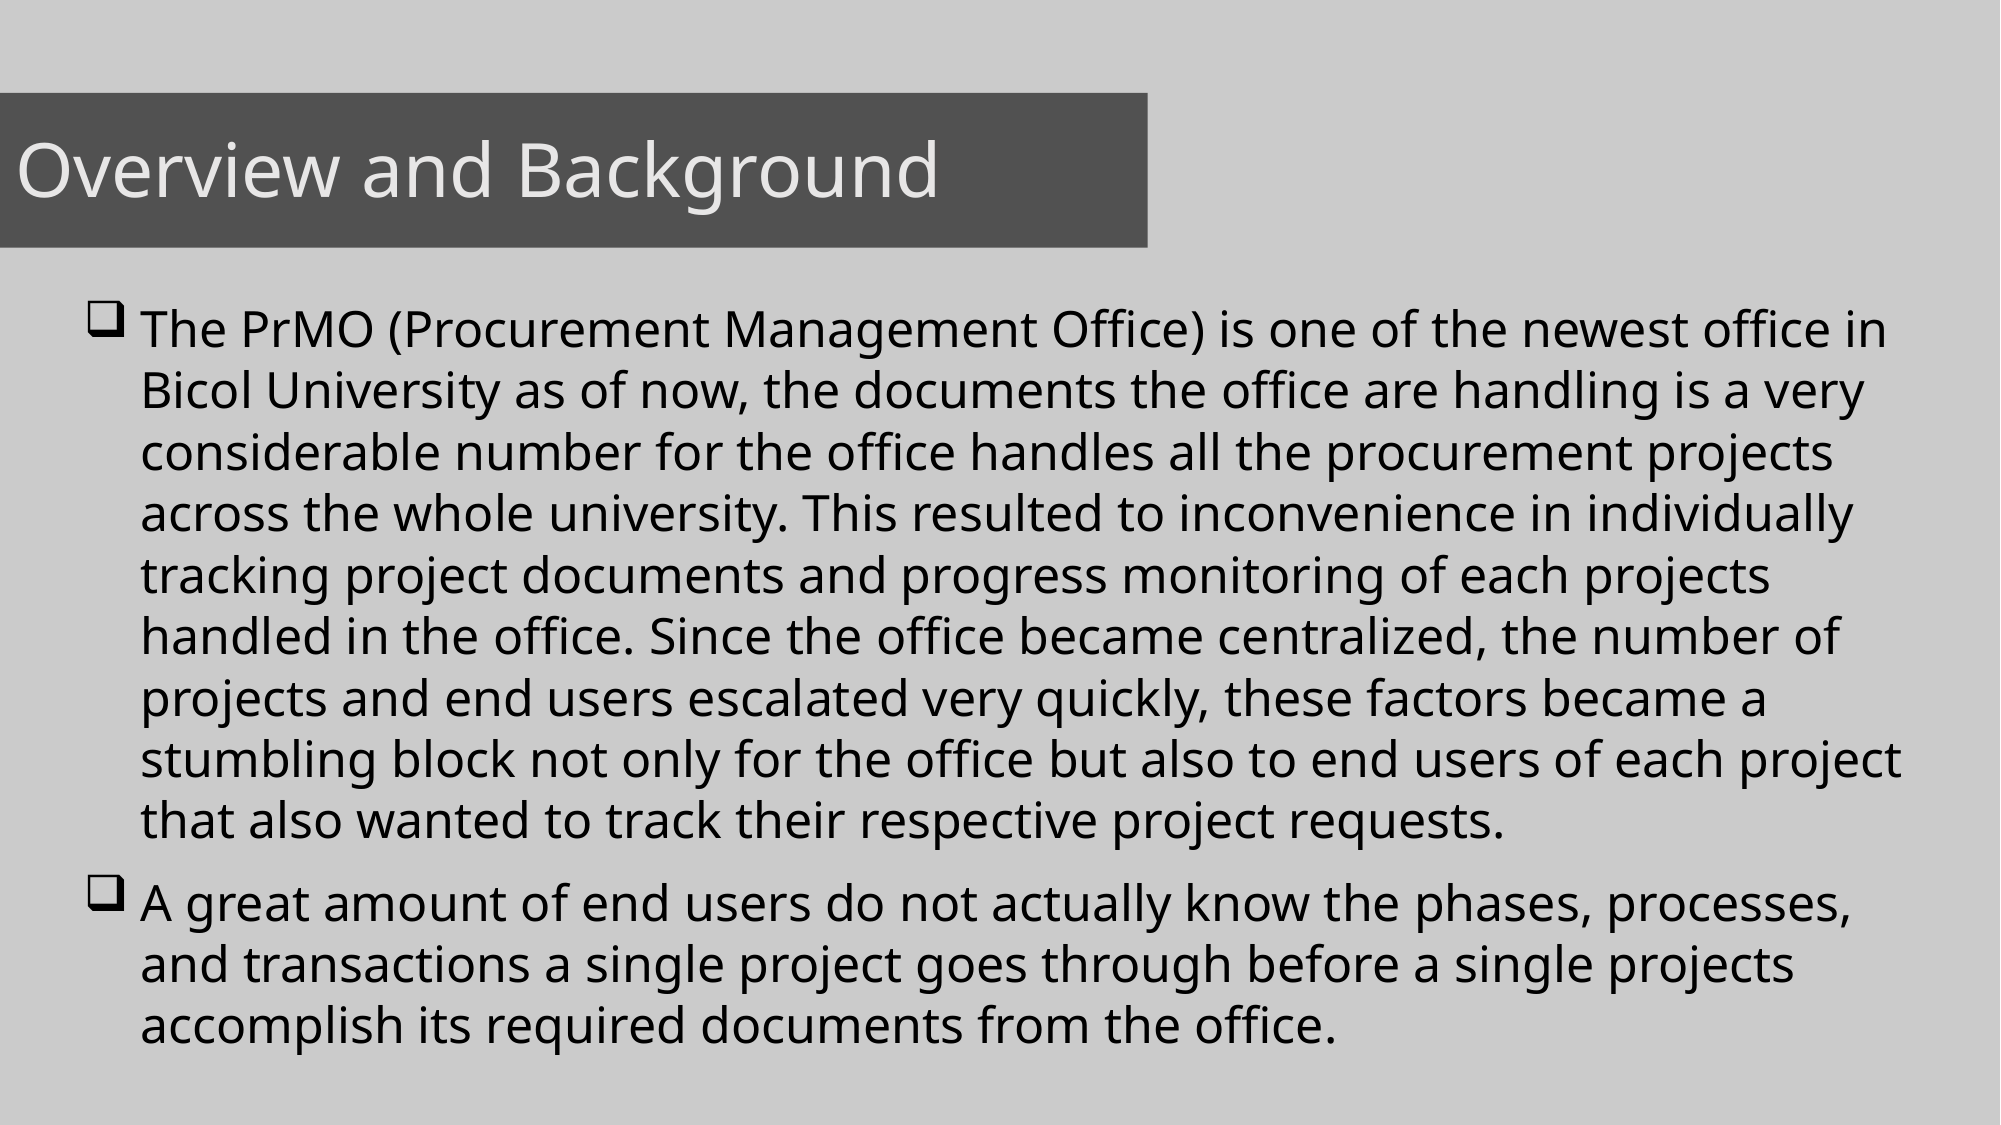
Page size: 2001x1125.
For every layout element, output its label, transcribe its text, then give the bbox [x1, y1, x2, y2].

text_box Overview and Background [0, 92, 1148, 248]
subtitle The PrMO (Procurement Management Office) is one of the newest office in Bicol University as of now, the documents the office are handling is a very considerable number for the office handles all the procurement projects across the whole university. This resulted to inconvenience in individually tracking project documents and progress monitoring of each projects handled in the office. Since the office became centralized, the number of projects and end users escalated very quickly, these factors became a stumbling block not only for the office but also to end users of each project that also wanted to track their respective project requests. A great amount of end users do not actually know the phases, processes, and transactions a single project goes through before a single projects accomplish its required documents from the office. [69, 290, 1919, 1086]
